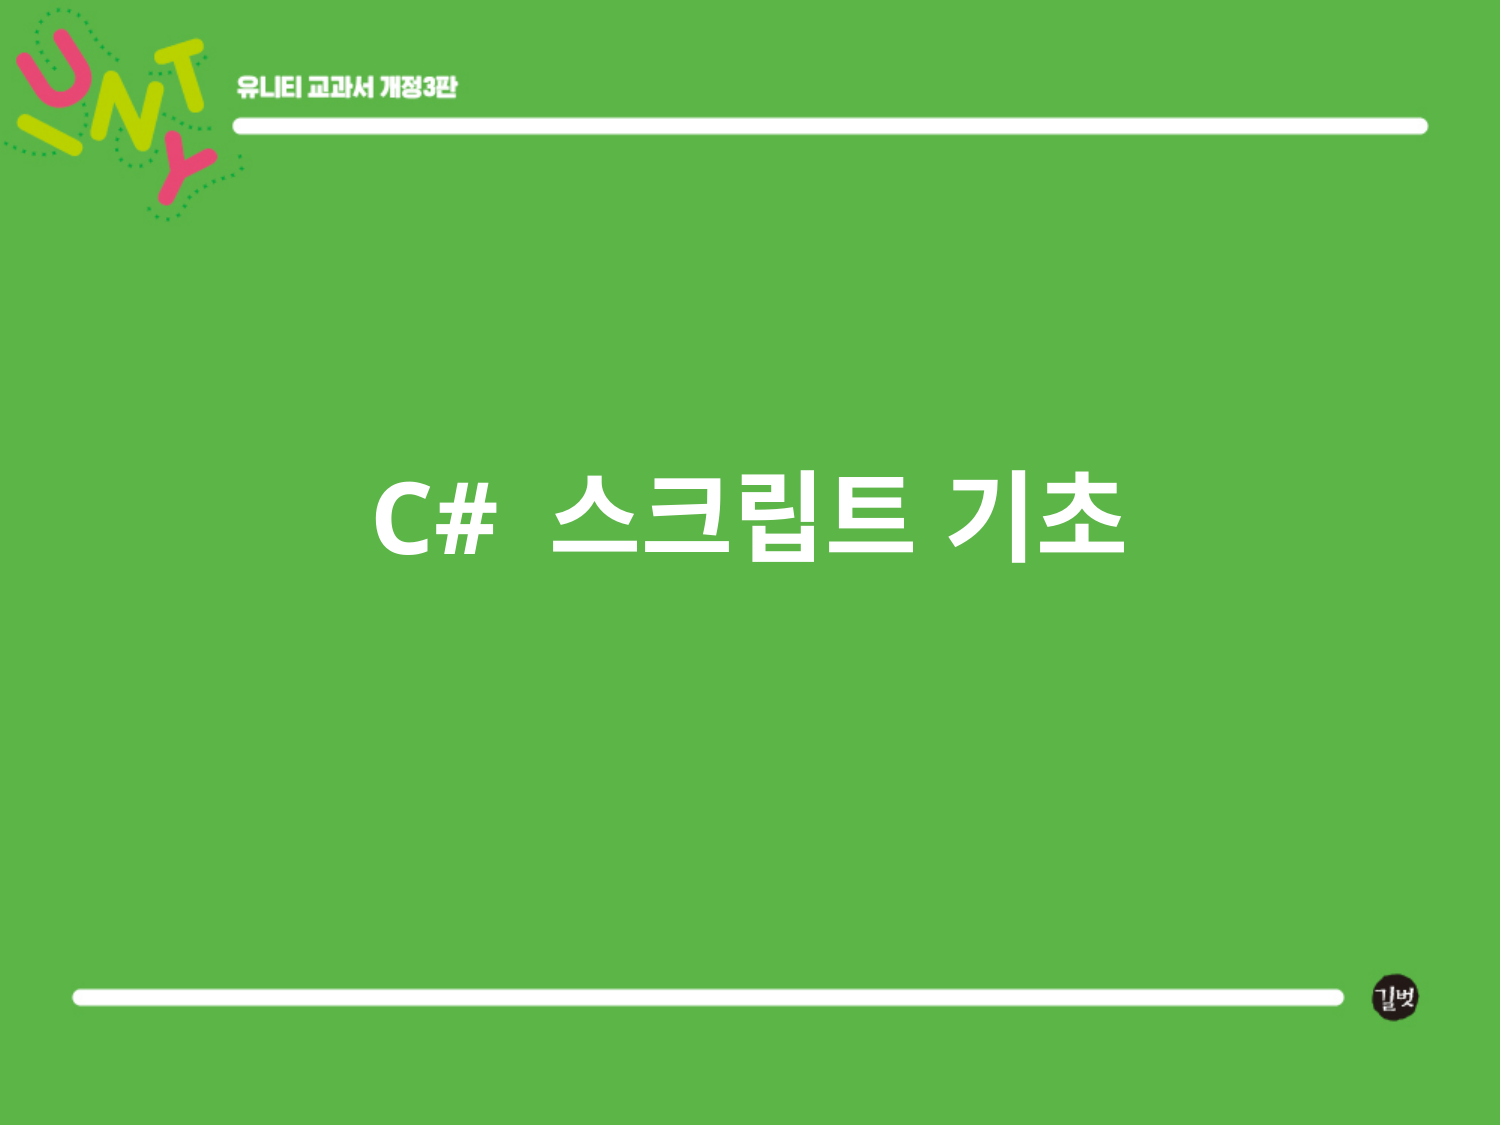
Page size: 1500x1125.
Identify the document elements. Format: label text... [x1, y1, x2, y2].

picture [0, 0, 1500, 454]
title C# 스크립트 기초 [0, 454, 1500, 695]
picture [0, 695, 1500, 1125]
